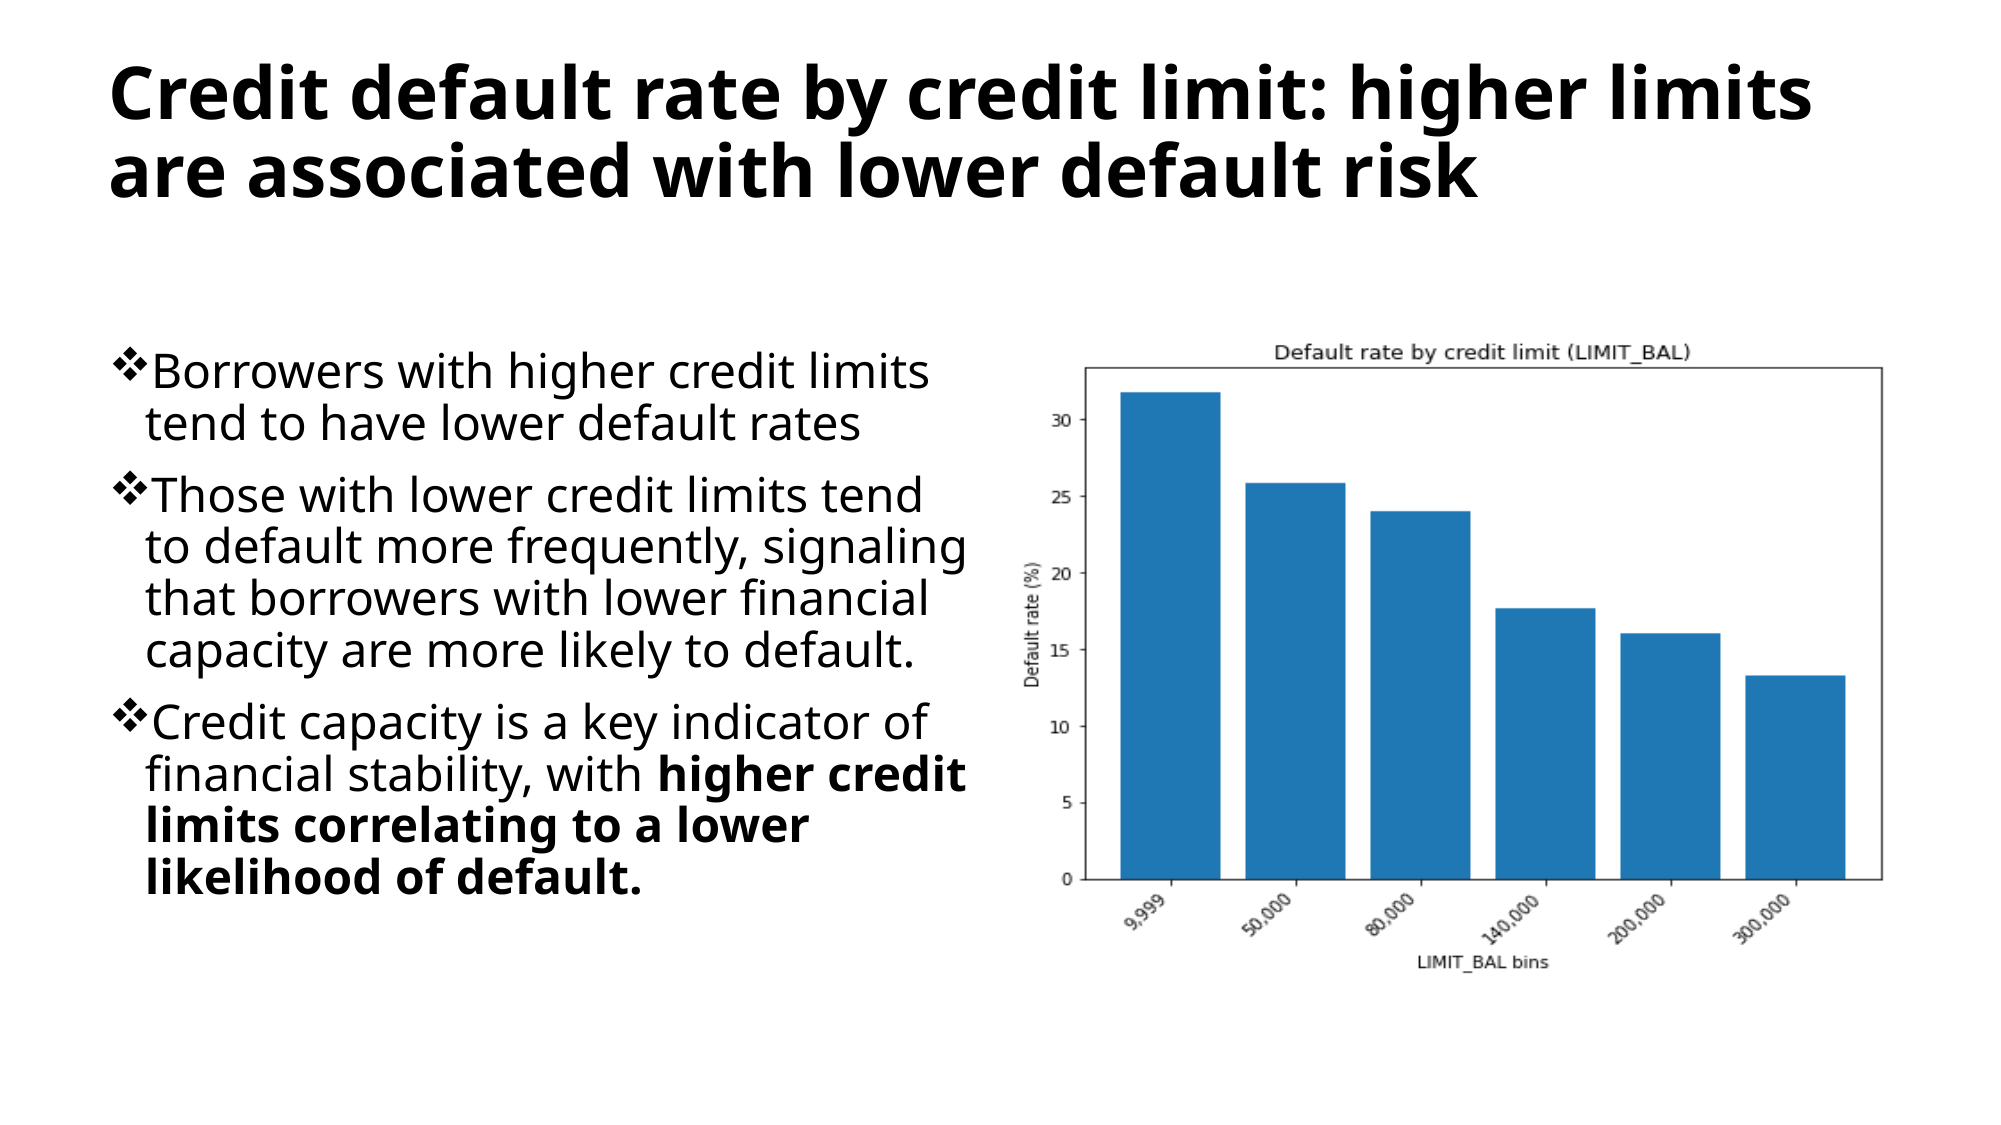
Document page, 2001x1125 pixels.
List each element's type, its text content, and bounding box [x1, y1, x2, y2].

picture [1011, 332, 1895, 981]
title Credit default rate by credit limit: higher limits are associated with lower default risk [93, 44, 1852, 222]
list Borrowers with higher credit limits tend to have lower default rates Those with lower credit limits tend to default more frequently, signaling that borrowers with lower financial capacity are more likely to default. Credit capacity is a key indicator of financial stability, with higher credit limits correlating to a lower likelihood of default. [93, 339, 988, 945]
